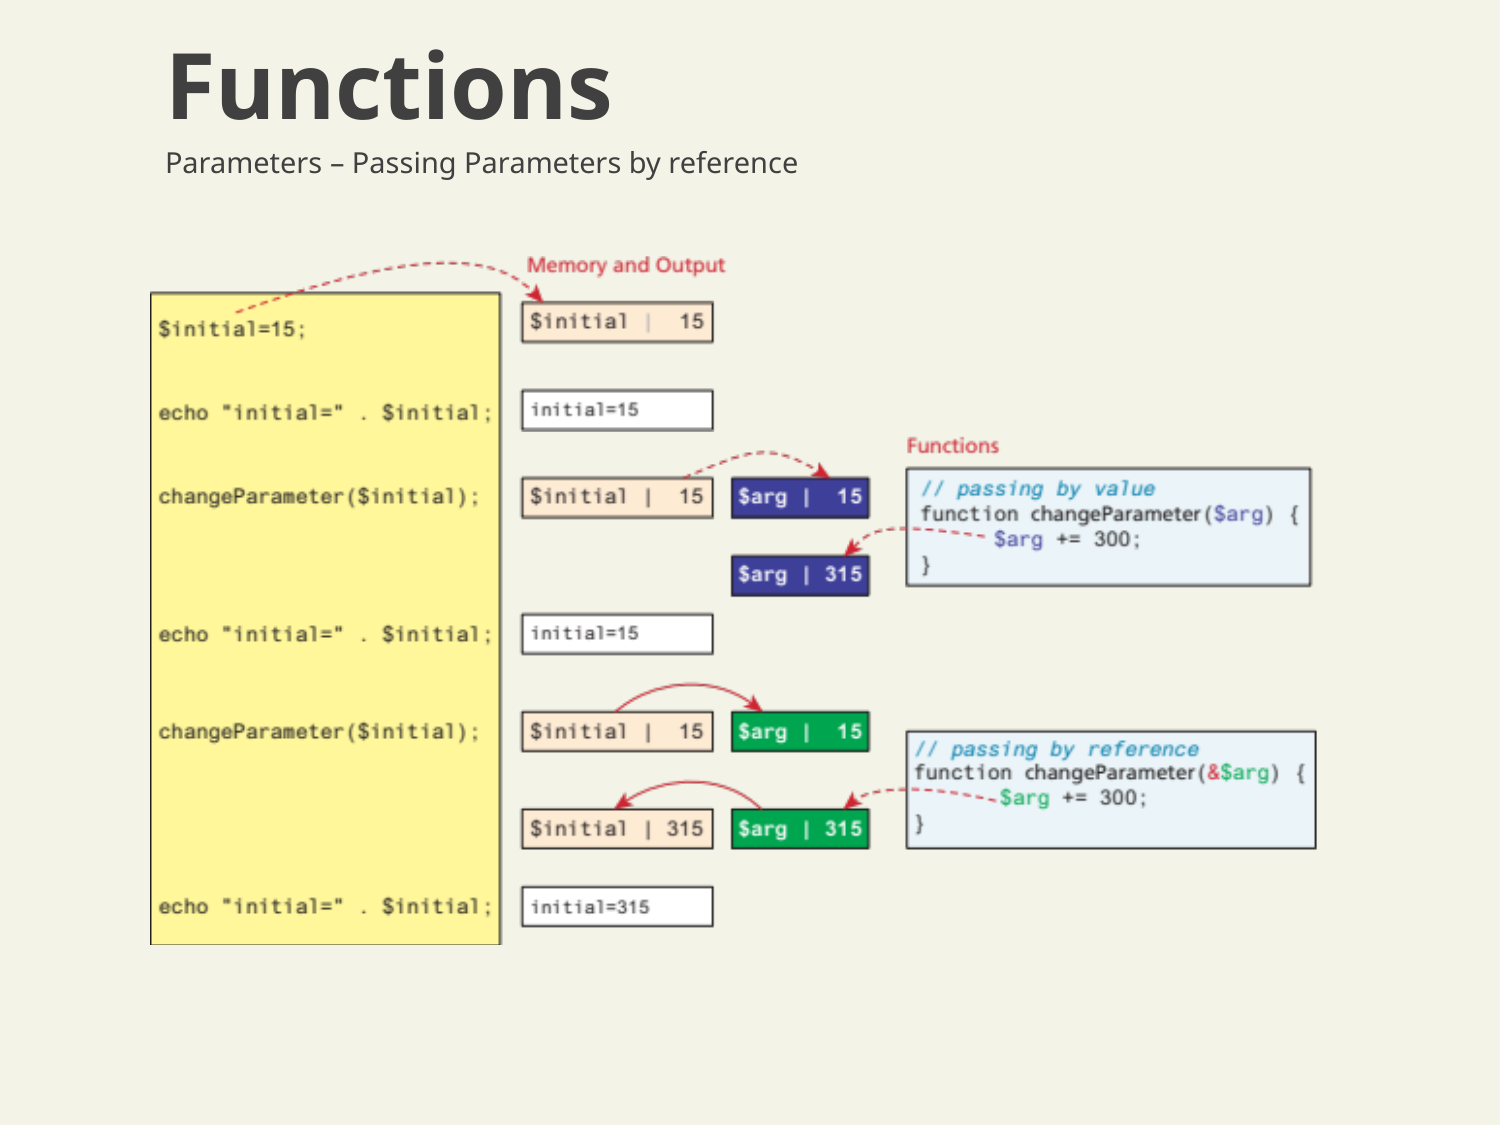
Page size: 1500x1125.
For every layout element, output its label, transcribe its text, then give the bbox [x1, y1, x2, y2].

list Parameters – Passing Parameters by reference [150, 137, 1200, 185]
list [149, 187, 1318, 1013]
title Functions [150, 20, 1425, 188]
